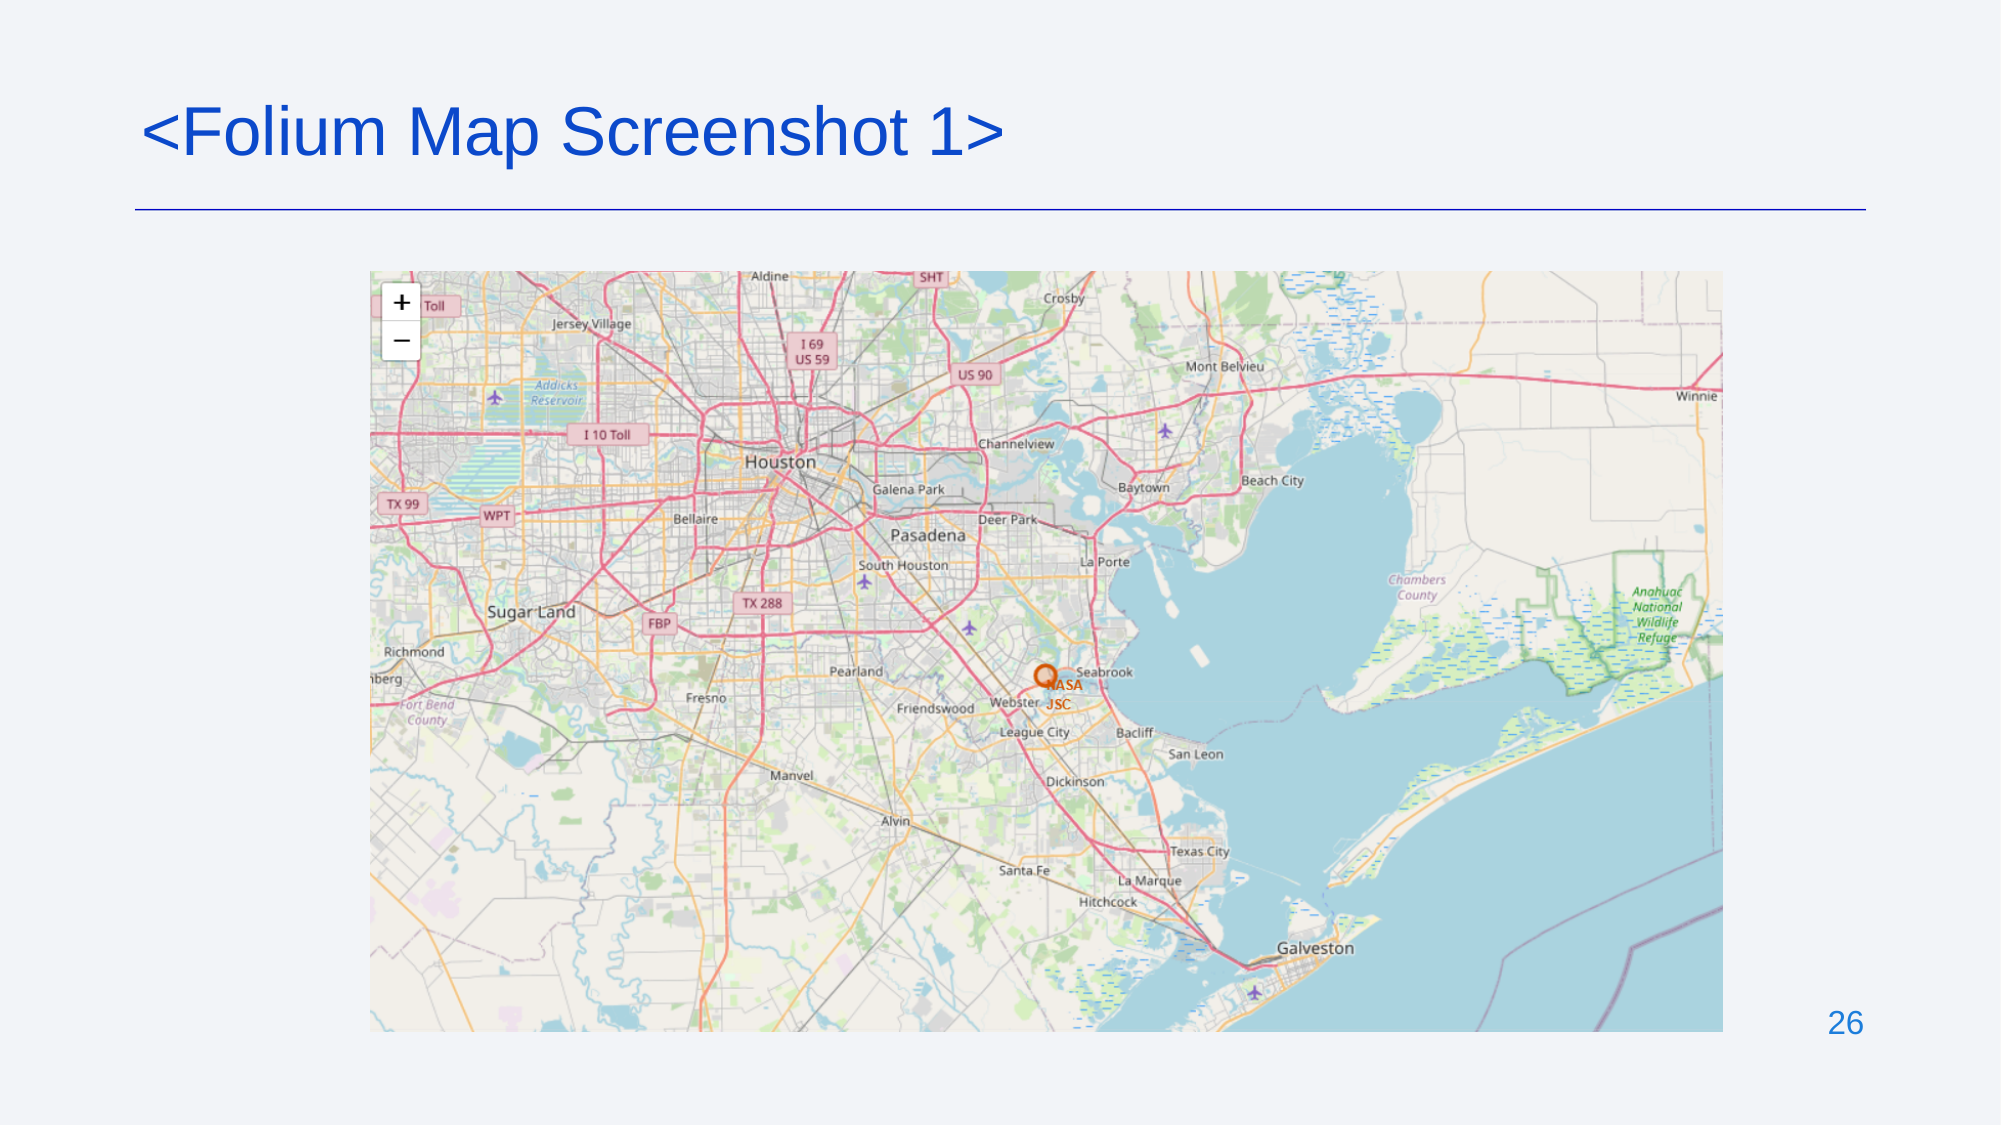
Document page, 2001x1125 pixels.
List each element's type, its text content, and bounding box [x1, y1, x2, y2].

slide_number ‹#› [1429, 988, 1880, 1055]
text_box <Folium Map Screenshot 1> [126, 88, 1852, 179]
picture [0, 0, 2001, 1125]
